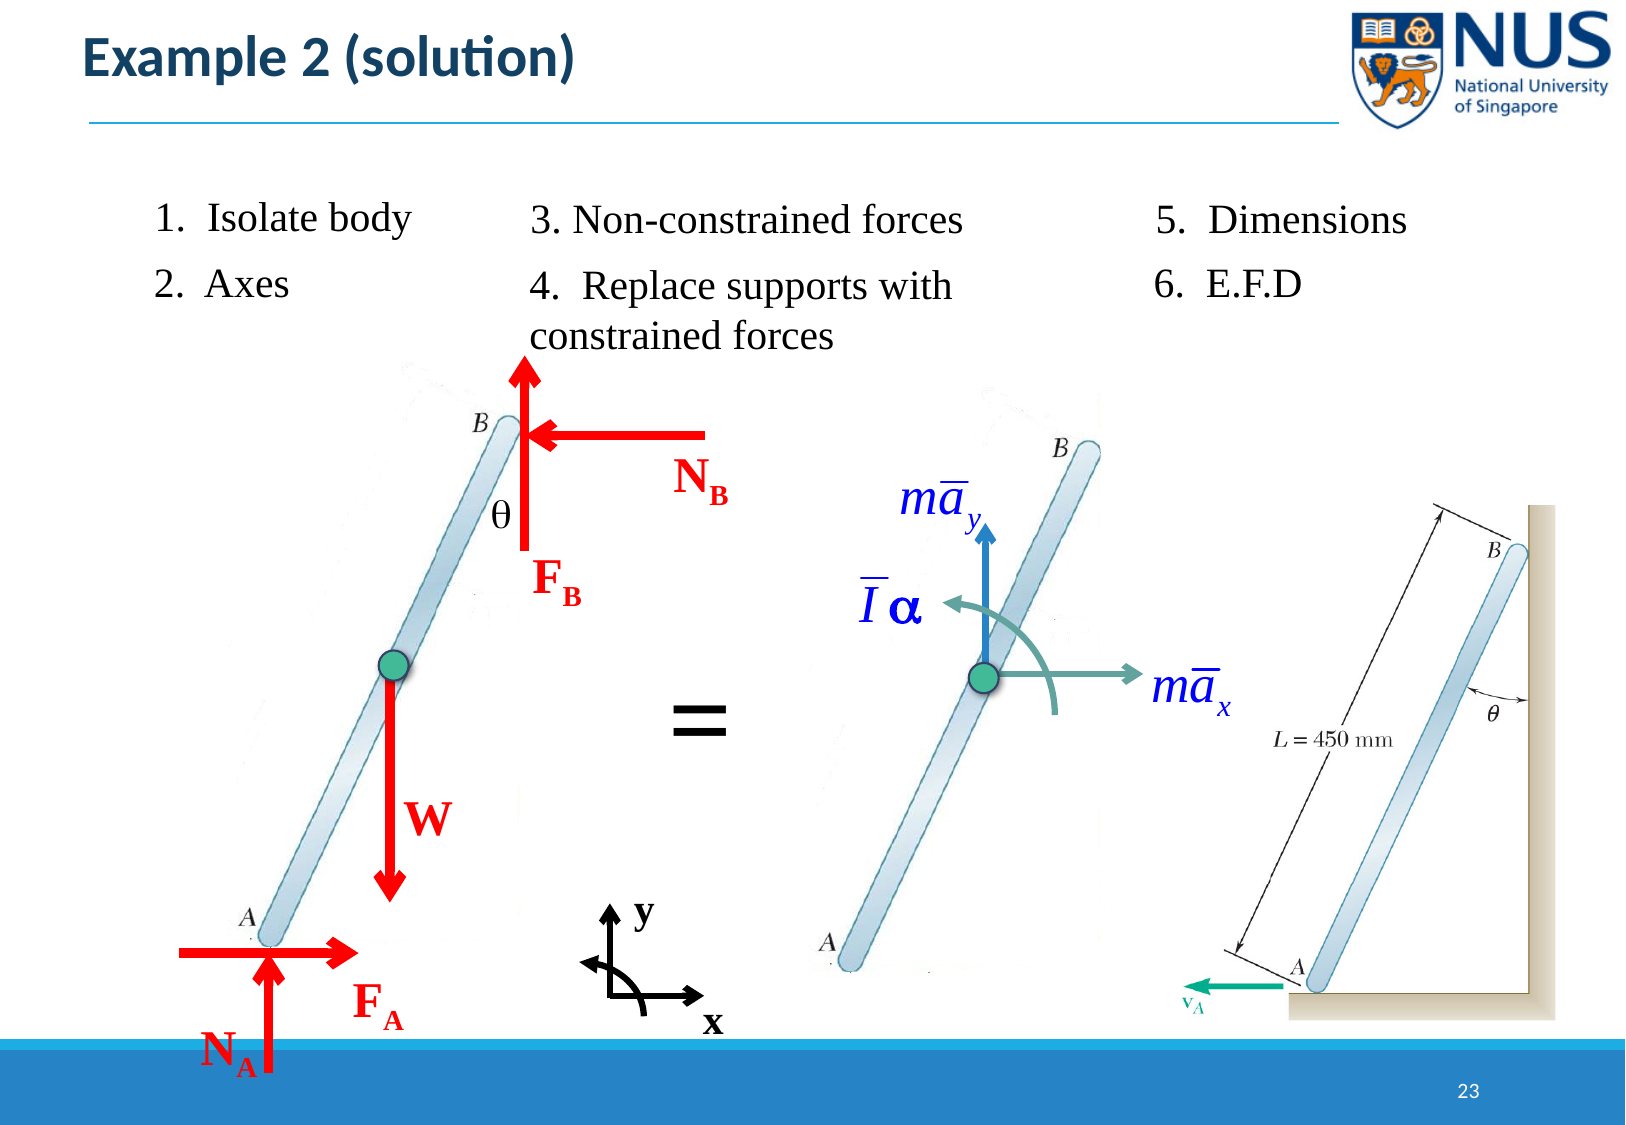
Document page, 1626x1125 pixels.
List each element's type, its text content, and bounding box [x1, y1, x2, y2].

picture [1338, 0, 1625, 141]
text_box Example 2 (solution) [0, 0, 1119, 99]
picture [227, 354, 526, 954]
text_box 1. Isolate body [139, 182, 428, 248]
text_box NB [658, 435, 744, 519]
text_box FA [337, 964, 419, 1044]
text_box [891, 460, 995, 547]
text_box 3. Non-constrained forces [515, 184, 993, 250]
text_box = [654, 638, 748, 789]
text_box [1142, 648, 1242, 730]
text_box 4. Replace supports with constrained forces [514, 250, 1119, 365]
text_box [849, 564, 935, 637]
text_box FB [534, 536, 597, 620]
picture [807, 379, 1106, 979]
text_box = [616, 347, 623, 365]
text_box NA [185, 1008, 273, 1091]
text_box 6. E.F.D [1138, 248, 1537, 313]
text_box 2. Axes [139, 248, 368, 314]
text_box 5. Dimensions [1140, 184, 1474, 248]
picture [1180, 492, 1557, 1021]
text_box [514, 873, 740, 1072]
slide_number 23 [1319, 1059, 1495, 1120]
